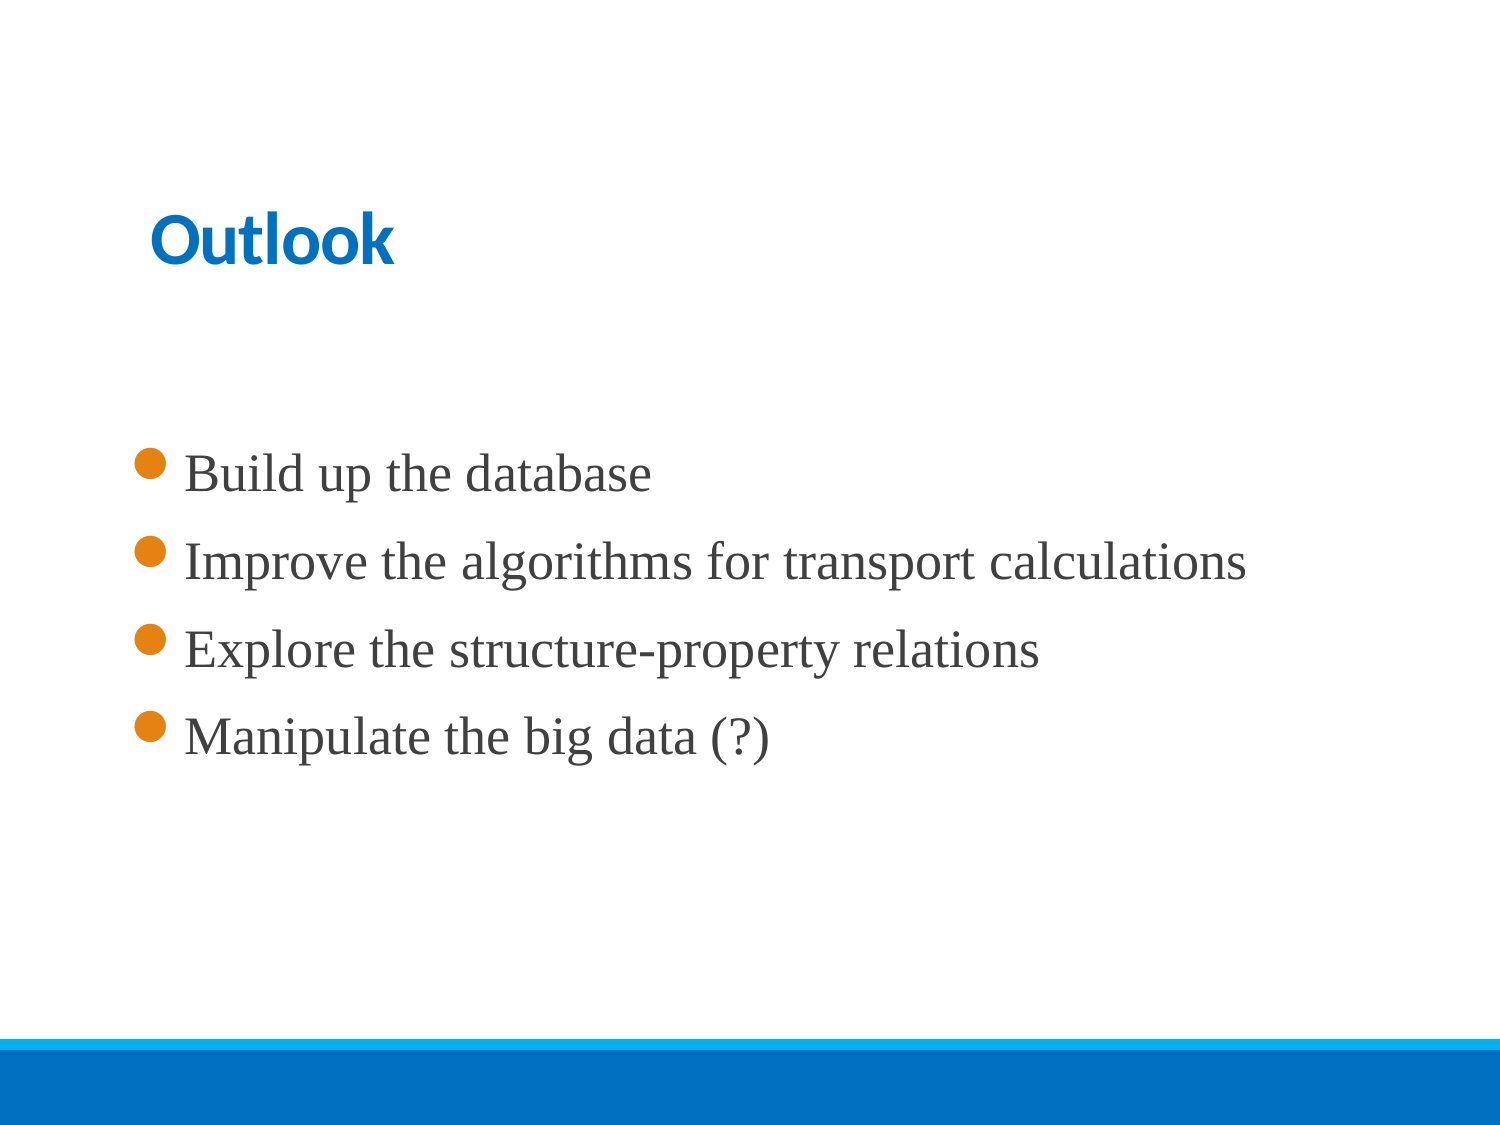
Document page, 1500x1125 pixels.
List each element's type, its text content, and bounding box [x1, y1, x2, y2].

list Build up the database Improve the algorithms for transport calculations Explore the structure-property relations Manipulate the big data (?) [130, 437, 1368, 810]
title Outlook [135, 49, 1373, 288]
